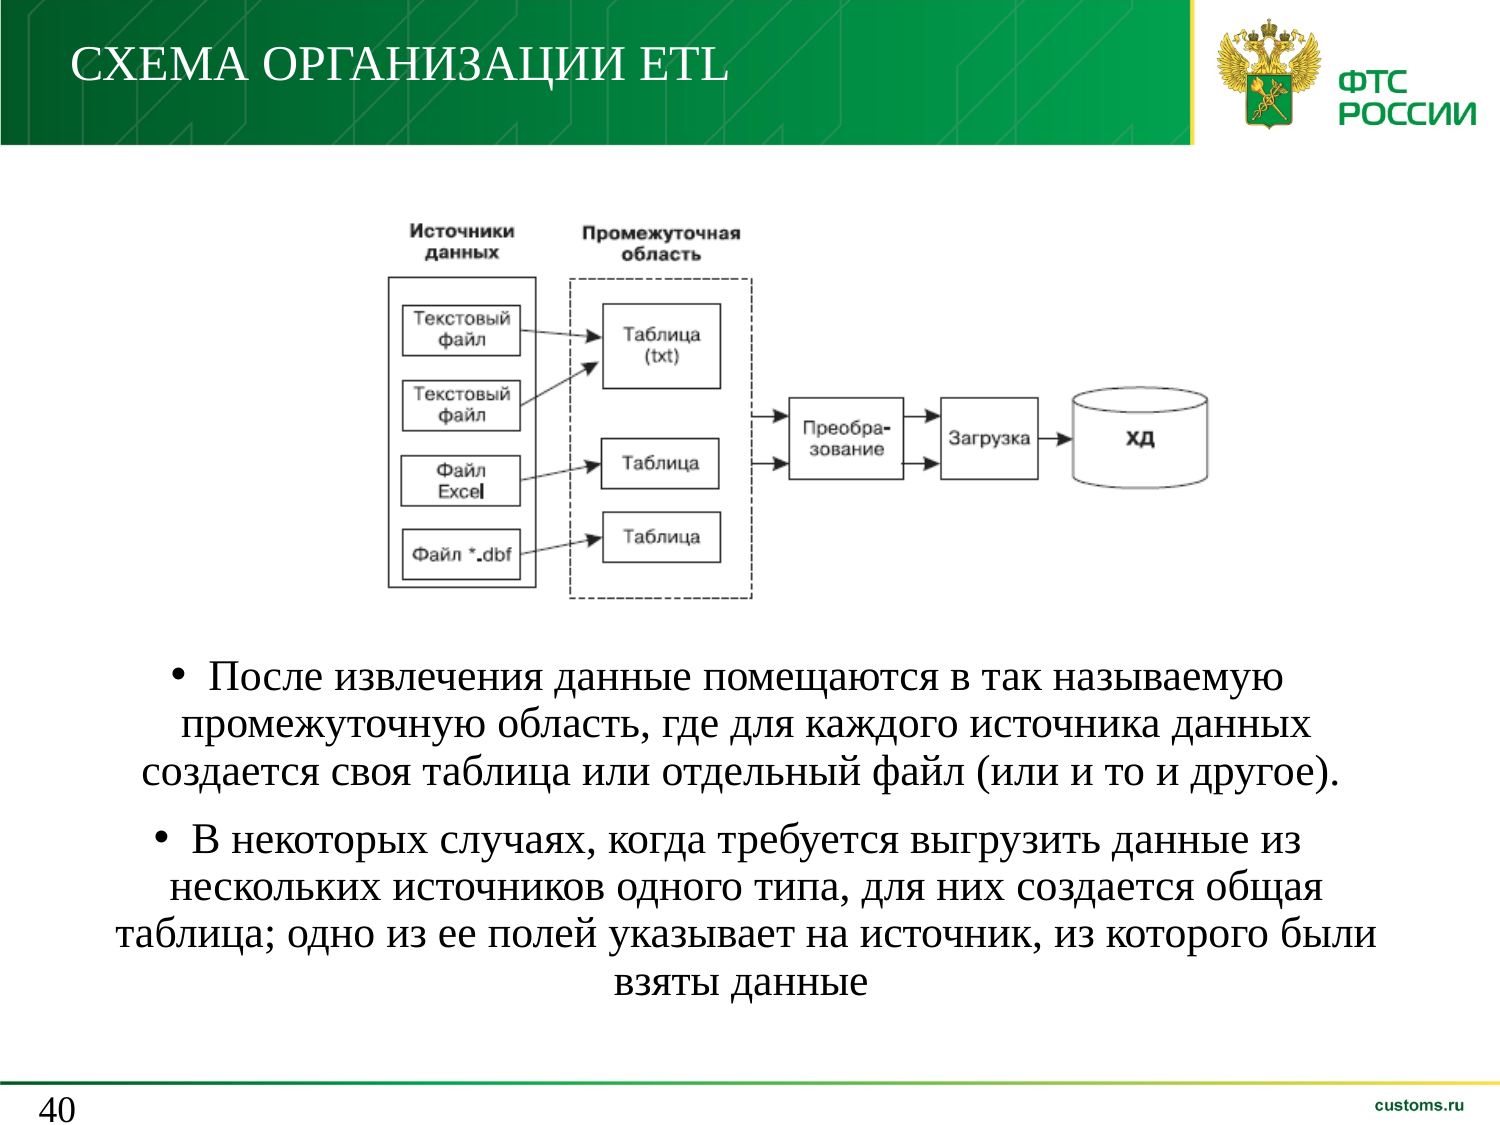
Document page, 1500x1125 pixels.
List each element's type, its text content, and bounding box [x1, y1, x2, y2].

title СХЕМА ОРГАНИЗАЦИИ ETL [55, 0, 1294, 129]
picture [0, 0, 1500, 1125]
list После извлечения данные помещаются в так называемую промежуточную область, где для каждого источника данных создается своя таблица или отдельный файл (или и то и другое). В некоторых случаях, когда требуется выгрузить данные из нескольких источников одного типа, для них создается общая таблица; одно из ее полей указывает на источник, из которого были взяты данные [53, 645, 1404, 1089]
text_box 40 [23, 1092, 128, 1124]
